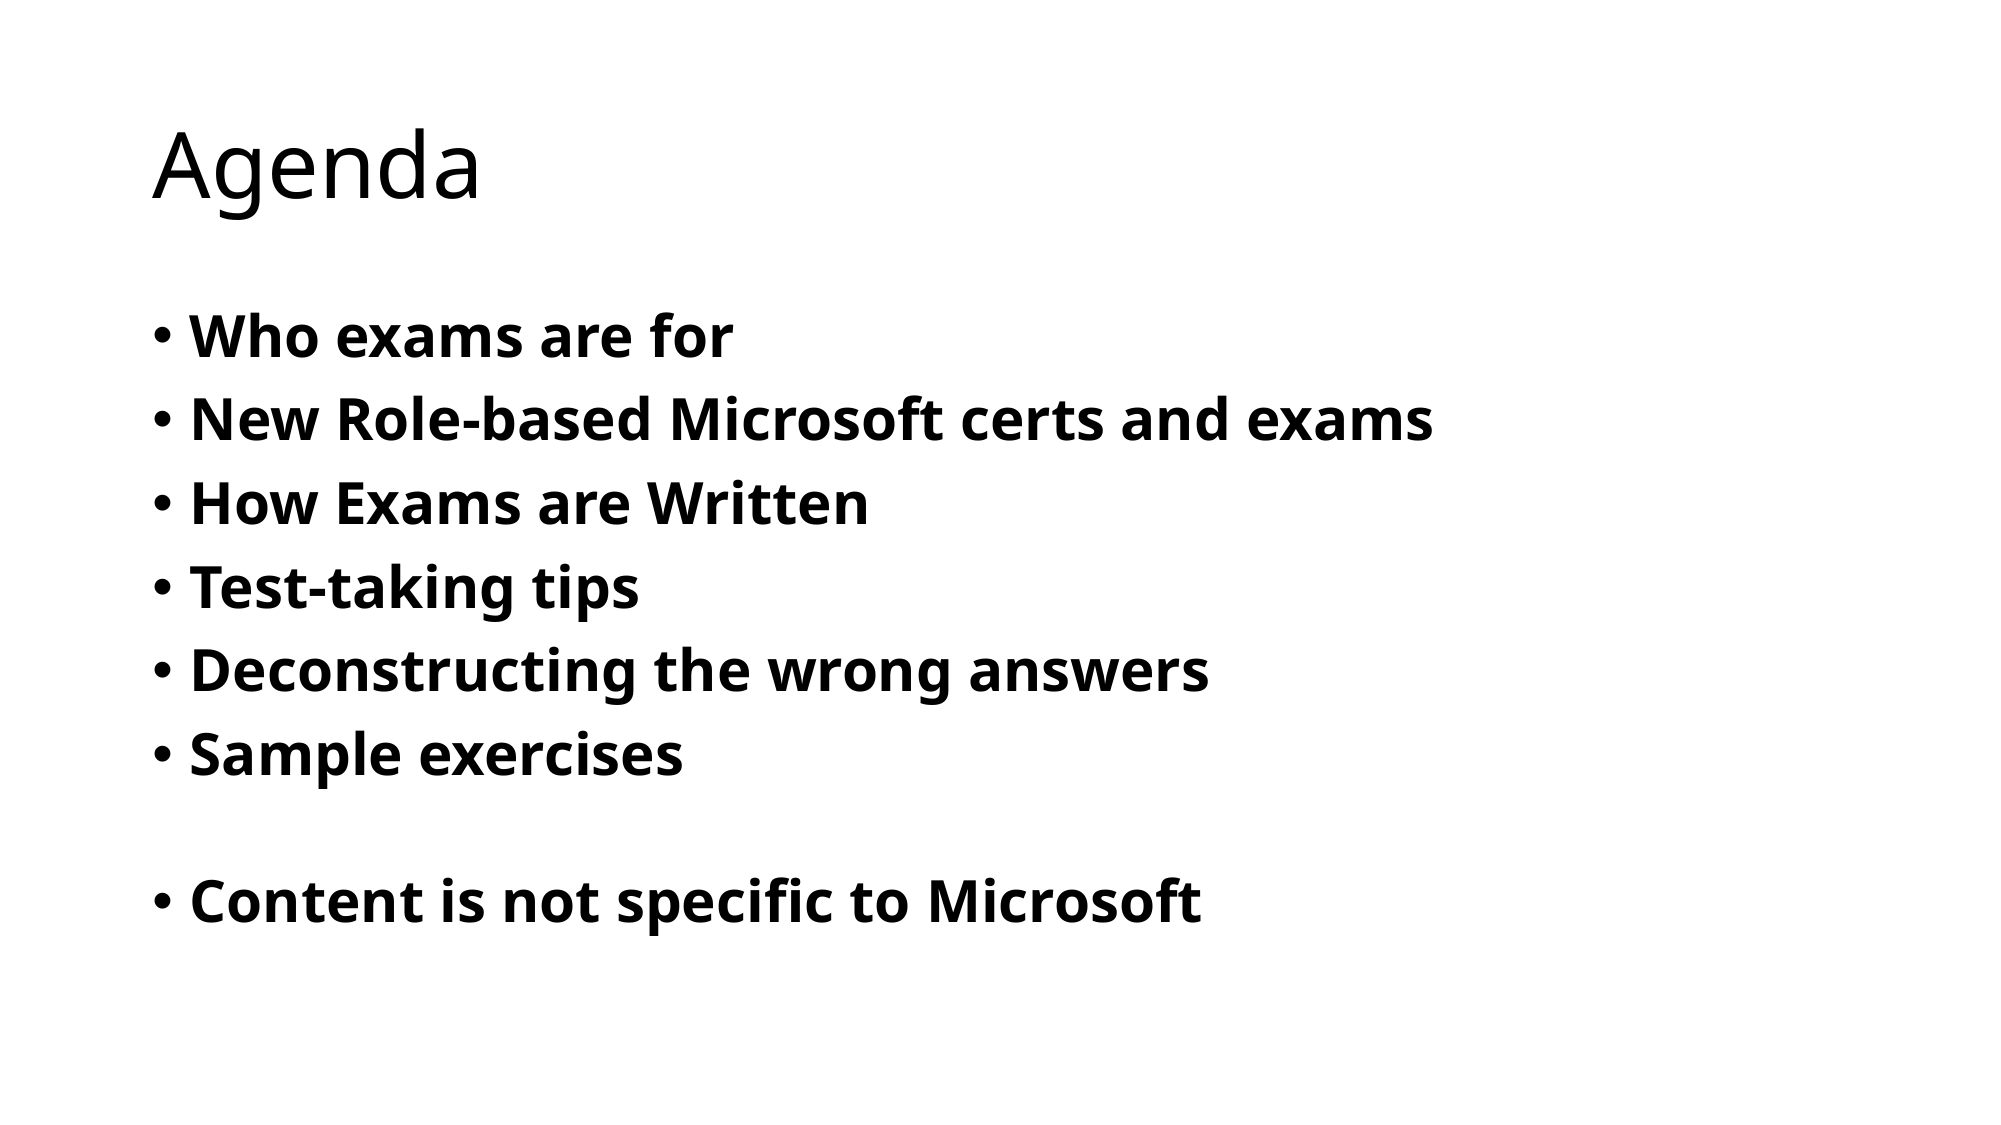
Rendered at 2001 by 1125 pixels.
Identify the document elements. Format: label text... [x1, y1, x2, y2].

title Agenda [137, 59, 1863, 278]
list Who exams are for New Role-based Microsoft certs and exams How Exams are Written Test-taking tips Deconstructing the wrong answers Sample exercises Content is not specific to Microsoft [137, 299, 1863, 1014]
